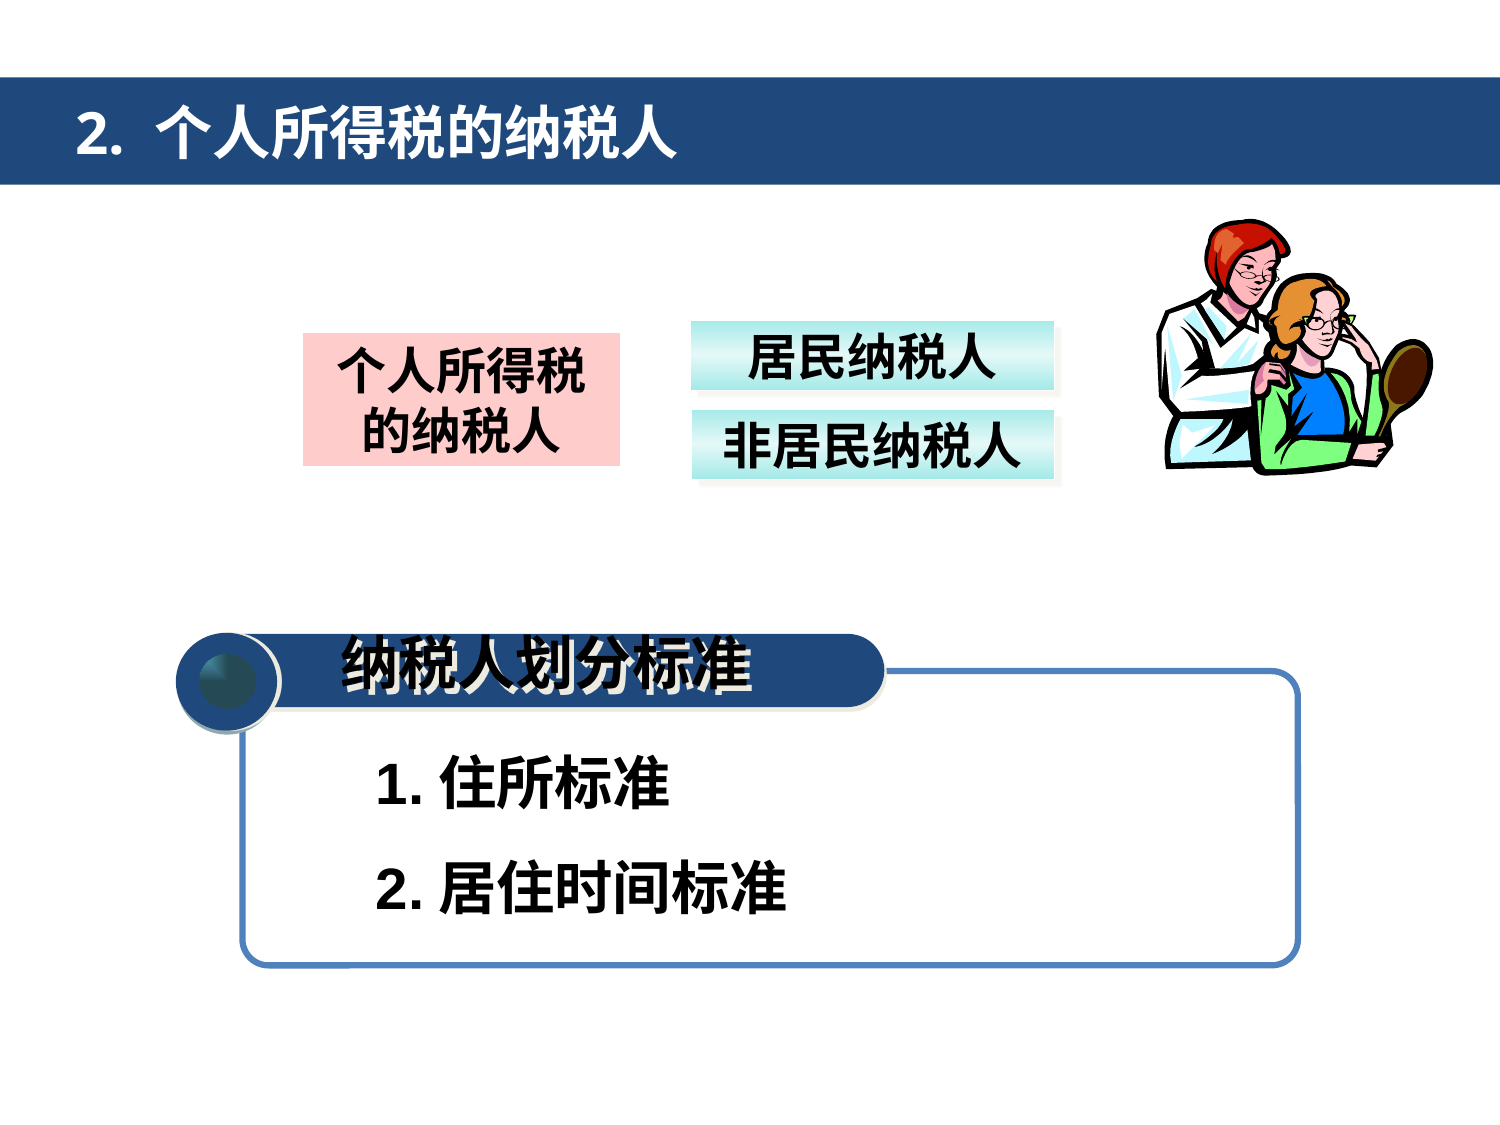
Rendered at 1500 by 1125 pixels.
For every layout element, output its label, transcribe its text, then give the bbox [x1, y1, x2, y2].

text_box 2. 个人所得税的纳税人 [0, 77, 1500, 185]
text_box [301, 319, 1055, 480]
picture [1155, 199, 1442, 476]
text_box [175, 632, 1299, 966]
